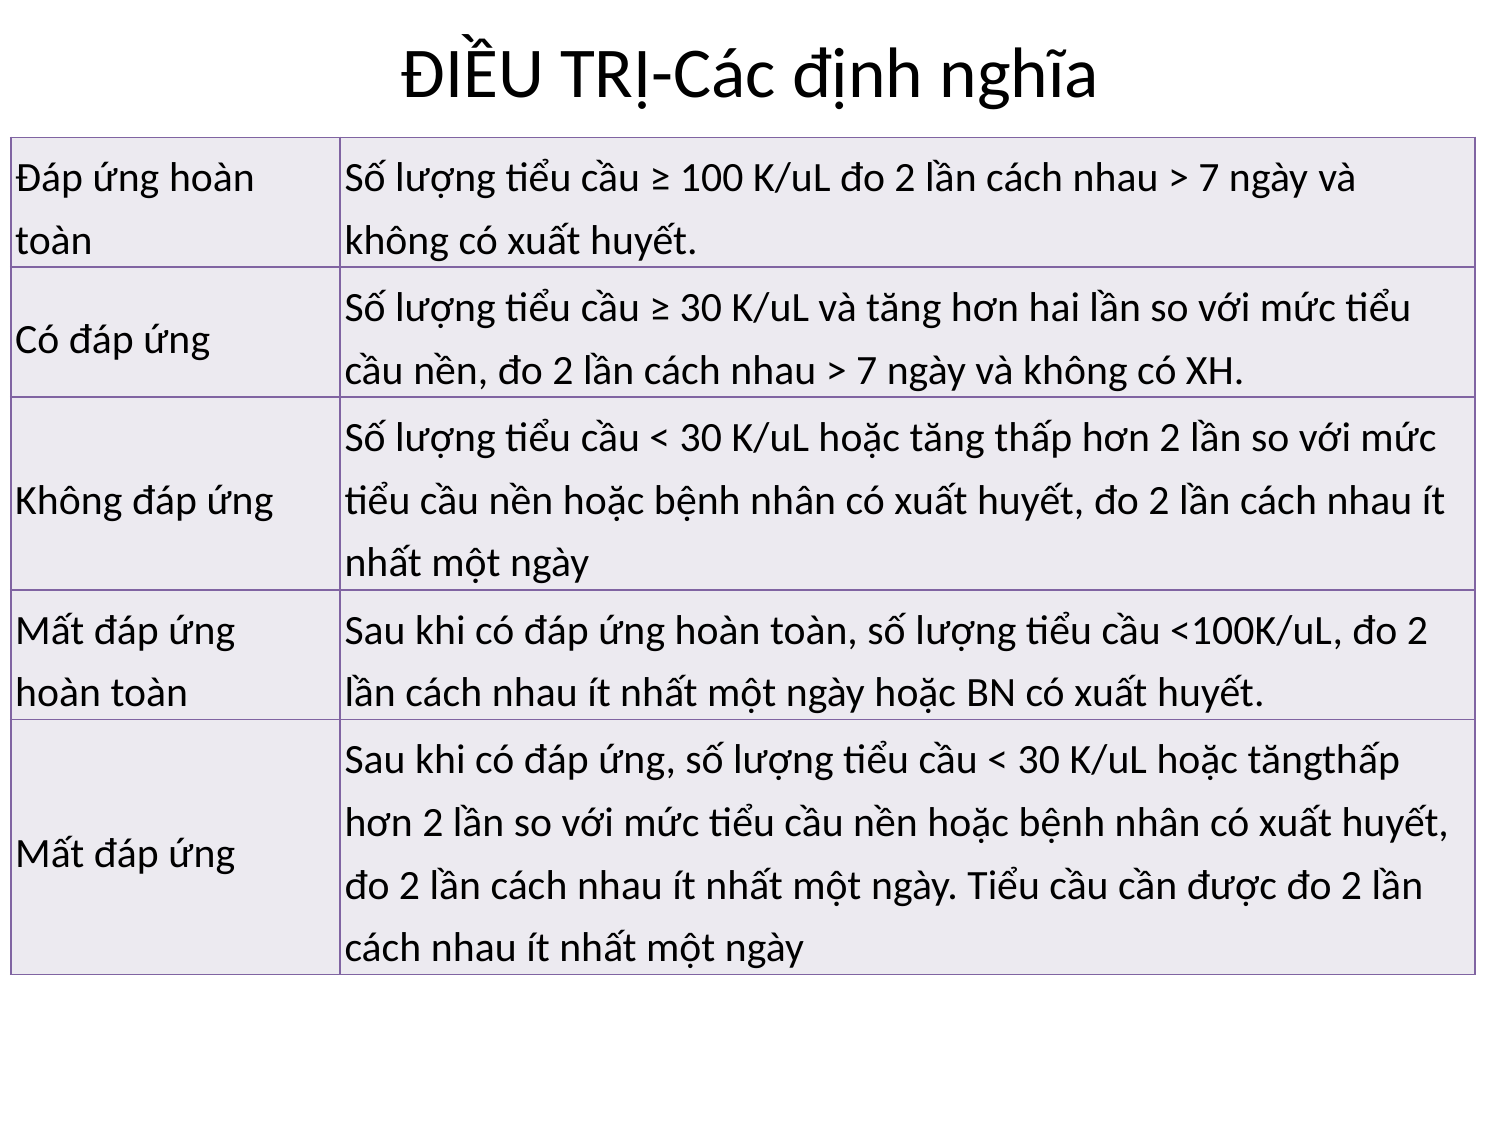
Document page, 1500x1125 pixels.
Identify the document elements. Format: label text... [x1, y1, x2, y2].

table_cell Sau khi có đáp ứng, số lượng tiểu cầu < 30 K/uL hoặc tăngthấp hơn 2 lần so với mức tiểu cầu nền hoặc bệnh nhân có xuất huyết, đo 2 lần cách nhau ít nhất một ngày. Tiểu cầu cần được đo 2 lần cách nhau ít nhất một ngày [341, 720, 1474, 974]
title ĐIỀU TRỊ-Các định nghĩa [24, 18, 1475, 121]
table_cell Mất đáp ứng hoàn toàn [12, 591, 339, 719]
table_cell Mất đáp ứng [12, 720, 339, 974]
table_header Số lượng tiểu cầu ≥ 100 K/uL đo 2 lần cách nhau > 7 ngày và không có xuất huyết. [341, 138, 1474, 266]
table_cell Không đáp ứng [12, 398, 339, 589]
table_cell Số lượng tiểu cầu < 30 K/uL hoặc tăng thấp hơn 2 lần so với mức tiểu cầu nền hoặc bệnh nhân có xuất huyết, đo 2 lần cách nhau ít nhất một ngày [341, 398, 1474, 589]
table_cell Có đáp ứng [12, 268, 339, 396]
table_cell Số lượng tiểu cầu ≥ 30 K/uL và tăng hơn hai lần so với mức tiểu cầu nền, đo 2 lần cách nhau > 7 ngày và không có XH. [341, 268, 1474, 396]
table_cell Sau khi có đáp ứng hoàn toàn, số lượng tiểu cầu <100K/uL, đo 2 lần cách nhau ít nhất một ngày hoặc BN có xuất huyết. [341, 591, 1474, 719]
table_header Đáp ứng hoàn toàn [12, 138, 339, 266]
